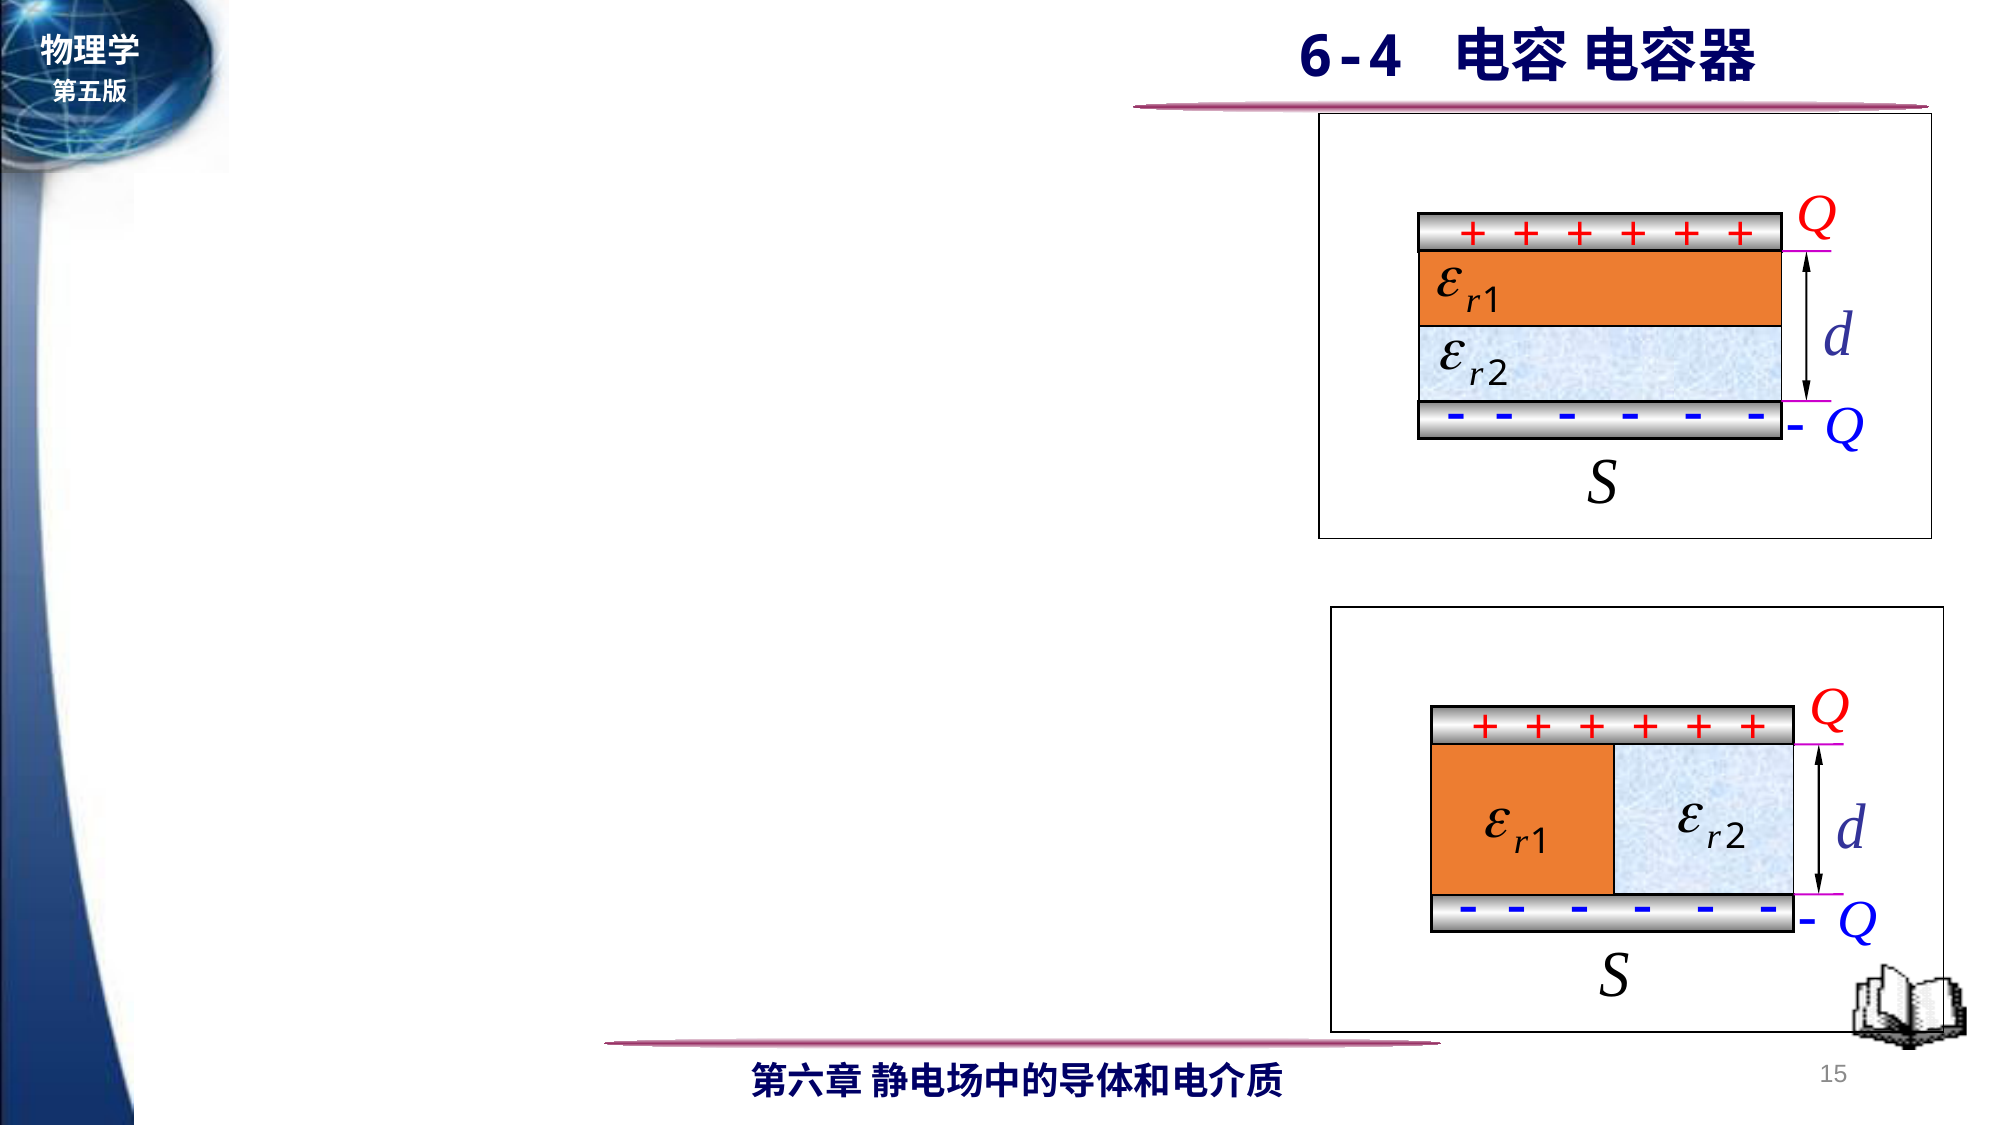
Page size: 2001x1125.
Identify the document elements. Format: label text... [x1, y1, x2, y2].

slide_number 15 [1412, 1042, 1863, 1103]
picture [0, 0, 229, 1125]
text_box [1331, 606, 1944, 1032]
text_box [1318, 113, 1932, 539]
picture [1850, 962, 1967, 1050]
